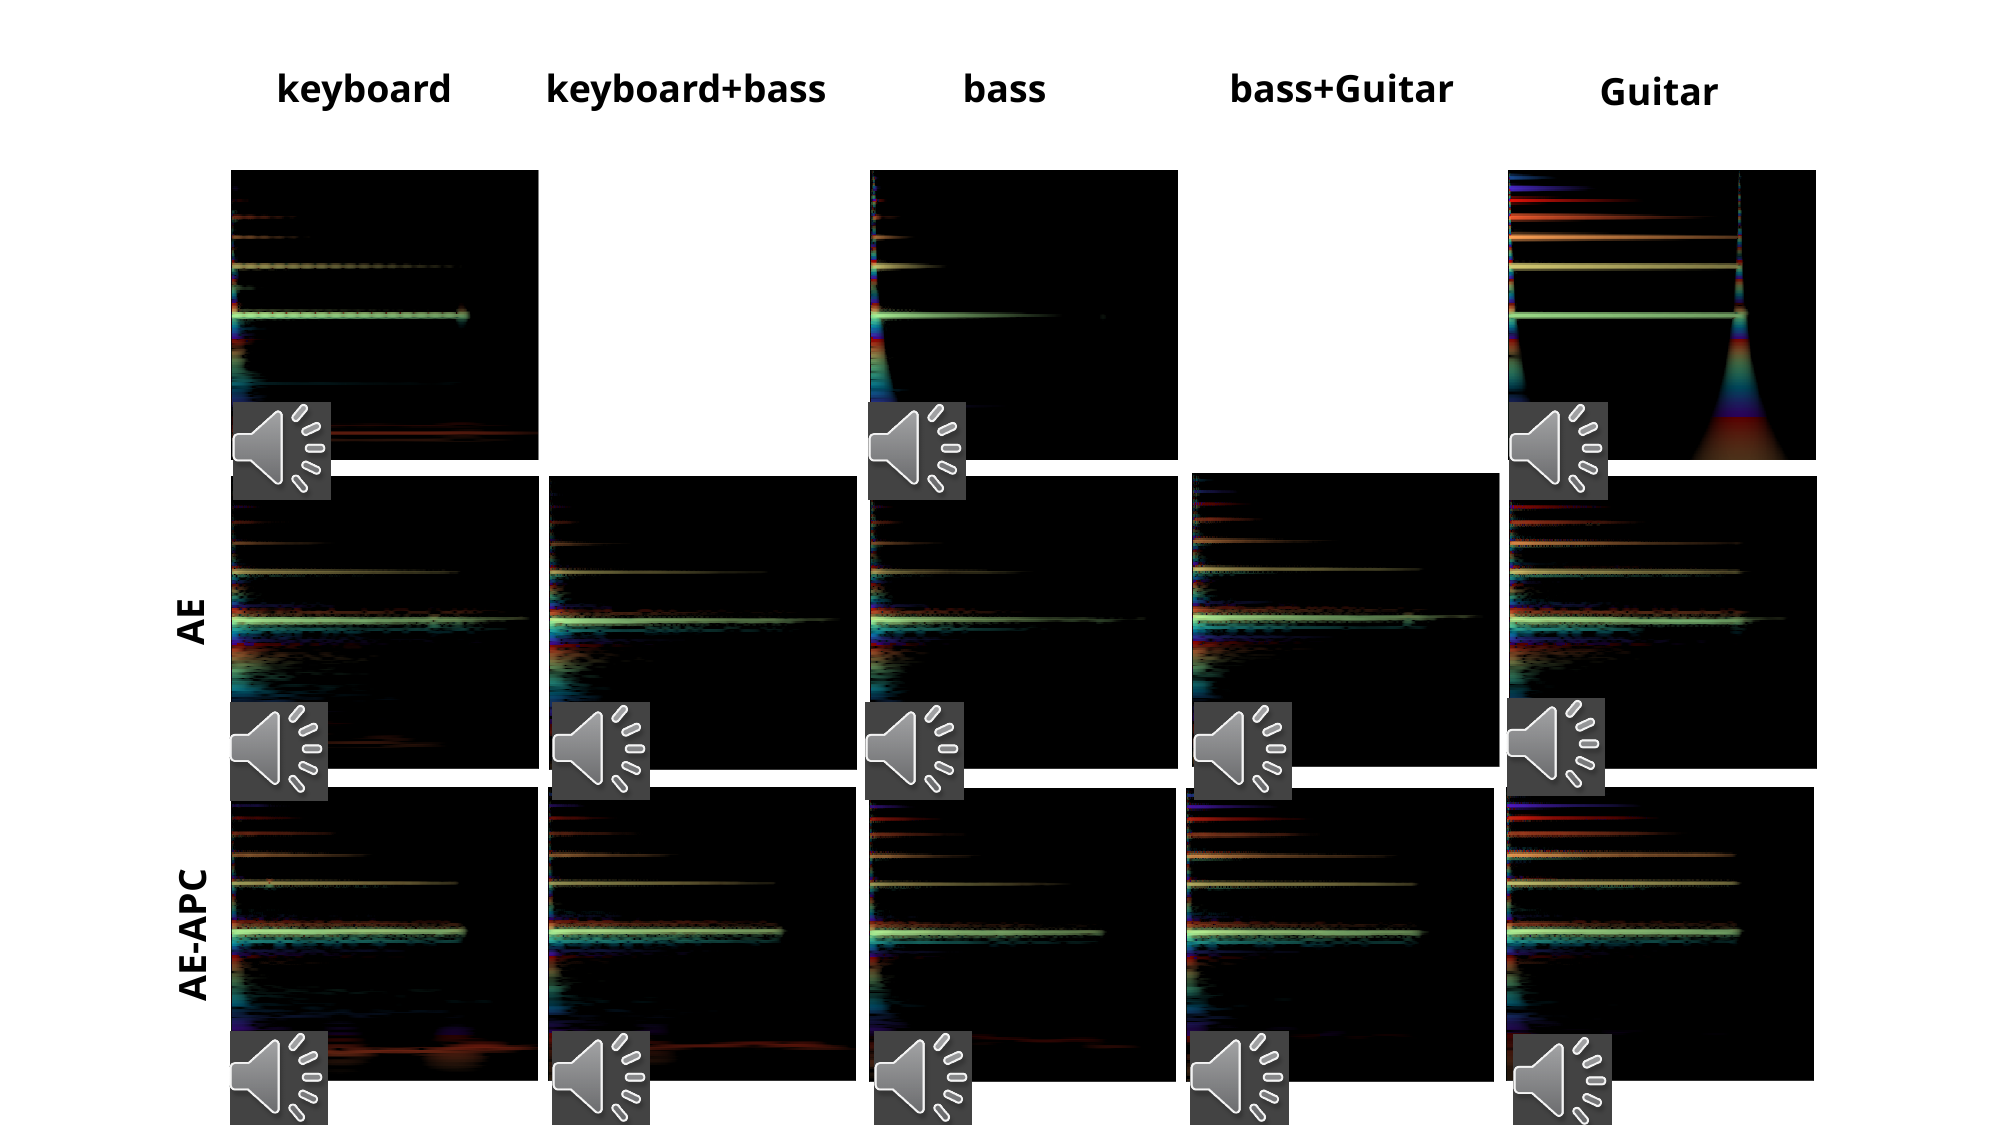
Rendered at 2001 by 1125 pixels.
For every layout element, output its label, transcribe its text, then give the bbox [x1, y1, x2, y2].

text_box bass+Guitar [1214, 57, 1470, 118]
text_box AE [159, 598, 221, 661]
text_box Guitar [1584, 60, 1734, 121]
text_box keyboard+bass [530, 57, 842, 118]
picture [220, 154, 1825, 1125]
text_box bass [947, 58, 1062, 118]
text_box AE-APC [161, 863, 220, 1016]
text_box keyboard [261, 57, 467, 118]
